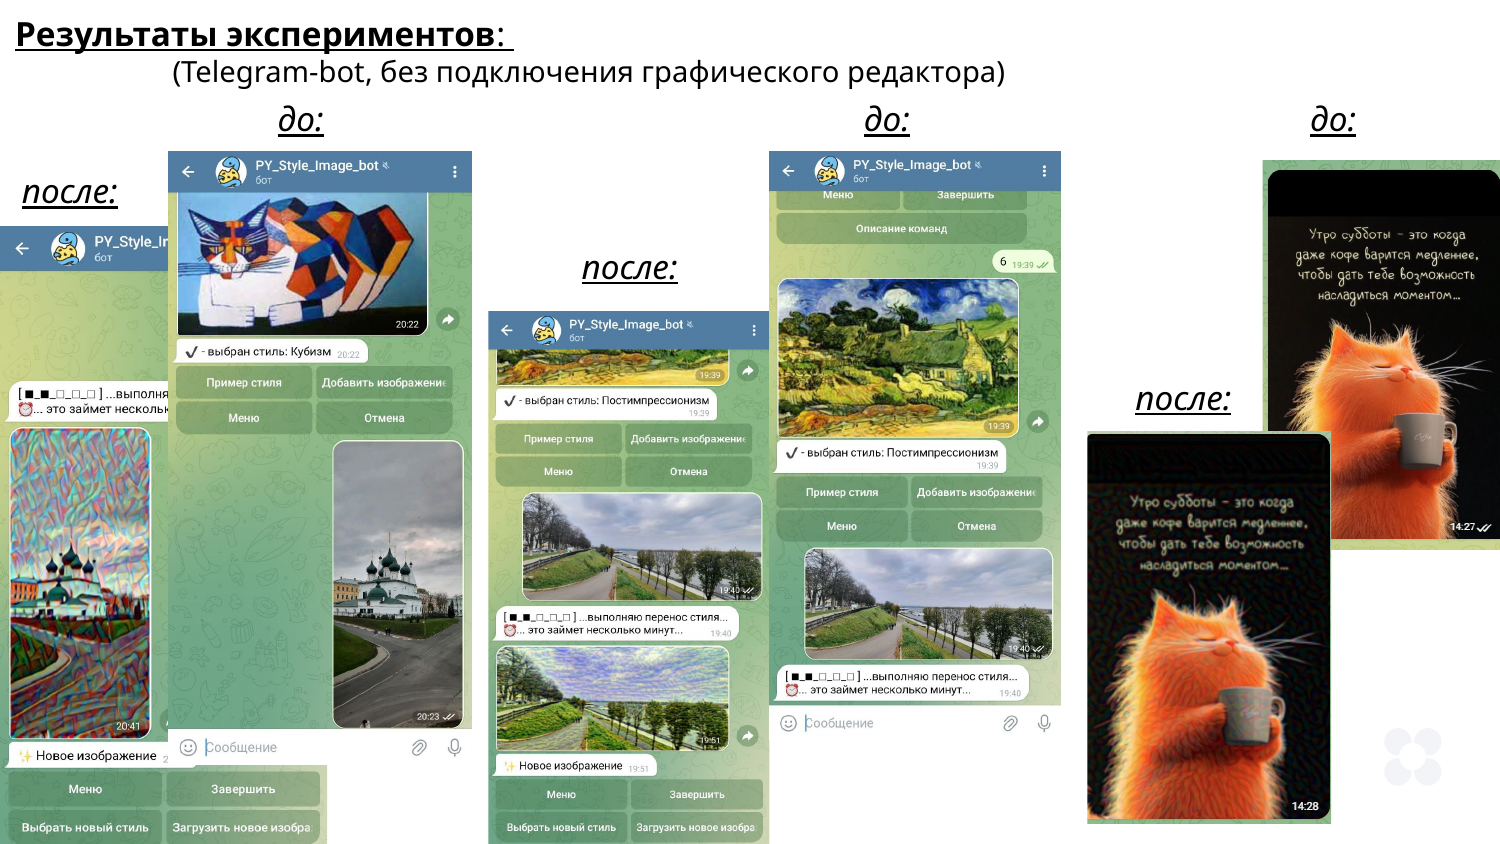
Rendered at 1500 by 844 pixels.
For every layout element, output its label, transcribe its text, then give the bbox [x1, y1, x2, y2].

text_box после: [7, 160, 162, 218]
picture [488, 150, 1061, 844]
text_box Результаты экспериментов: (Telegram-bot, без подключения графического редактора) [0, 5, 1258, 88]
text_box до: [262, 88, 342, 146]
picture [0, 150, 472, 844]
text_box после: [566, 235, 722, 294]
text_box до: [849, 88, 928, 146]
text_box до: [1295, 88, 1375, 146]
picture [1086, 160, 1500, 824]
text_box после: [1120, 366, 1257, 424]
